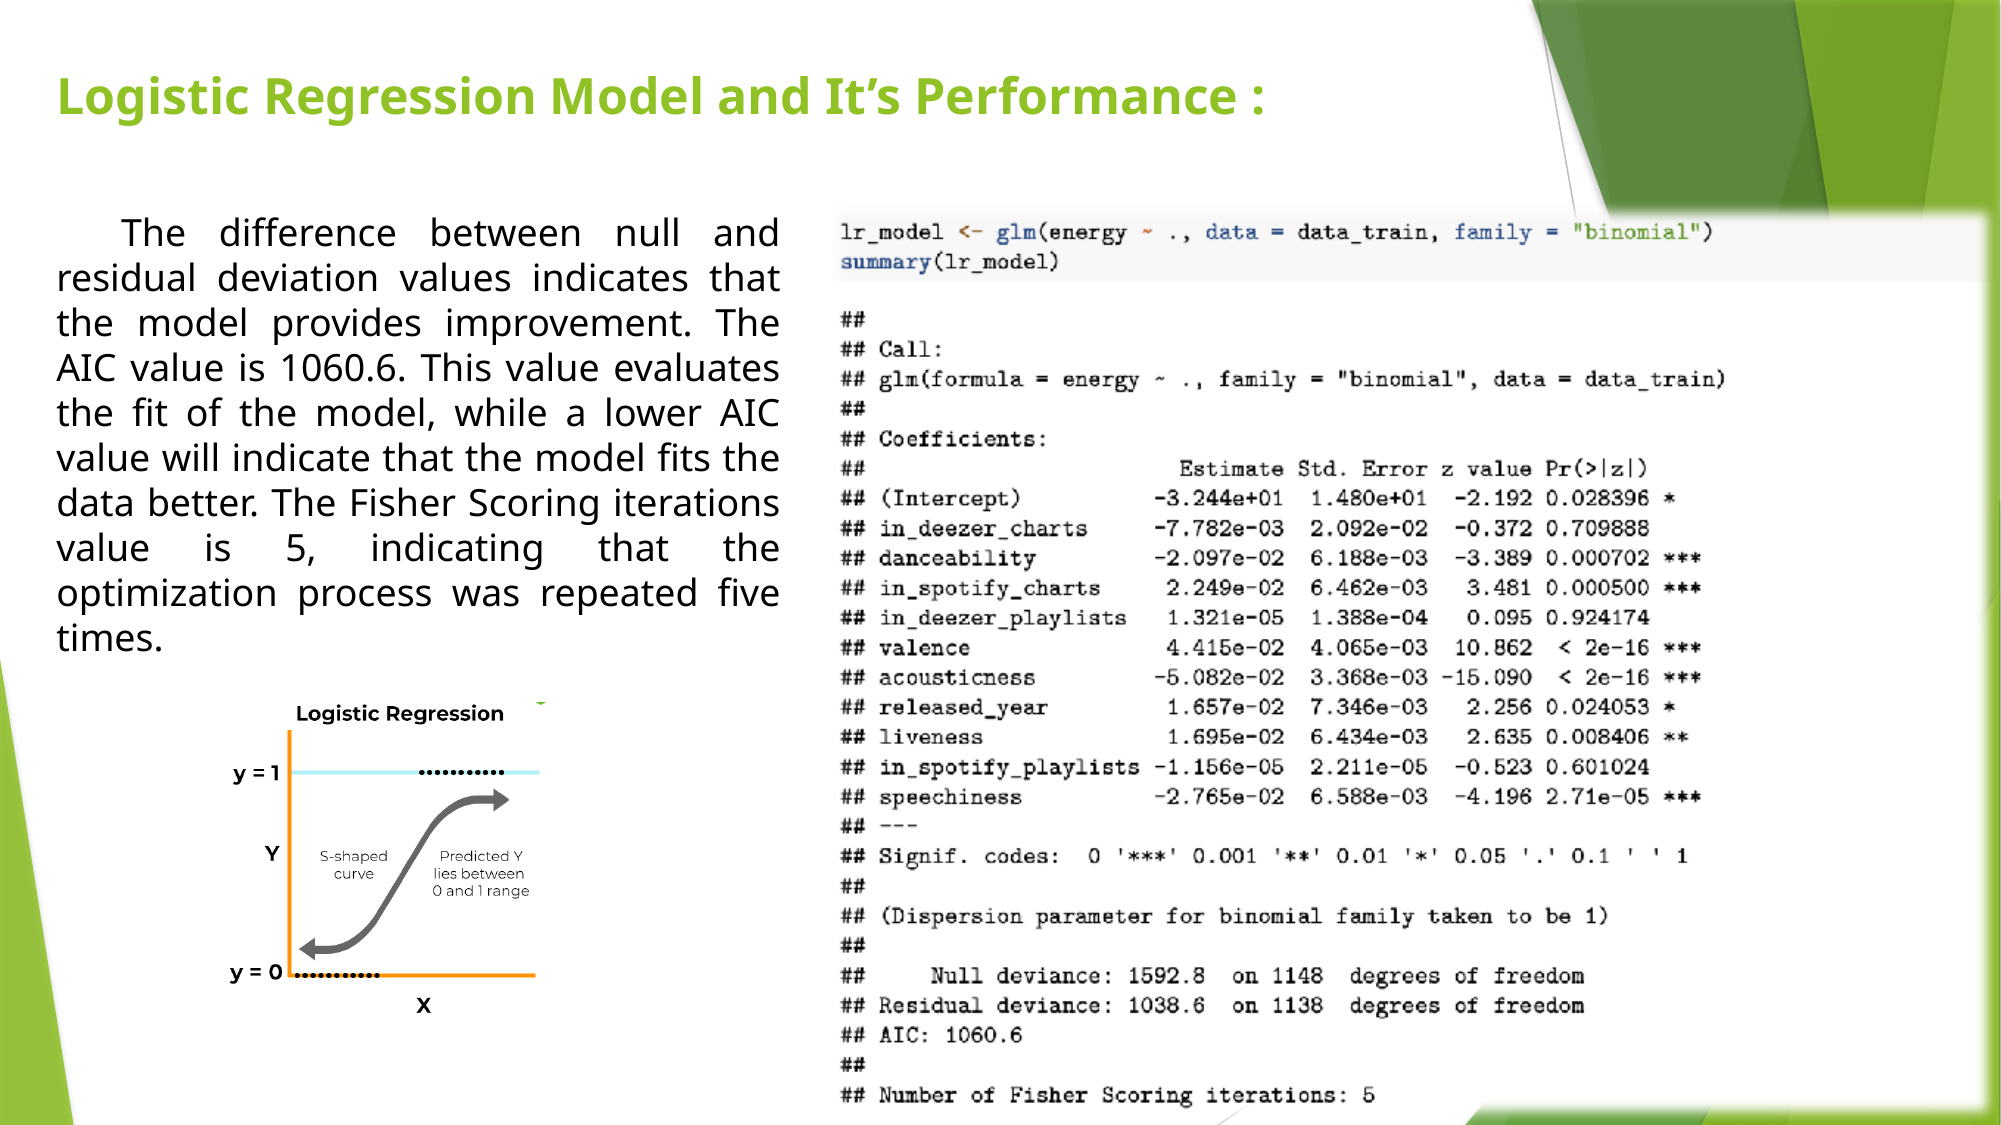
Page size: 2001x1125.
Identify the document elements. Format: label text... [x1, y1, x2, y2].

picture [826, 200, 2000, 1125]
text_box The difference between null and residual deviation values indicates that the model provides improvement. The AIC value is 1060.6. This value evaluates the fit of the model, while a lower AIC value will indicate that the model fits the data better. The Fisher Scoring iterations value is 5, indicating that the optimization process was repeated five times. [41, 201, 796, 711]
picture [166, 701, 640, 1019]
title Logistic Regression Model and It’s Performance : [41, 57, 1452, 274]
